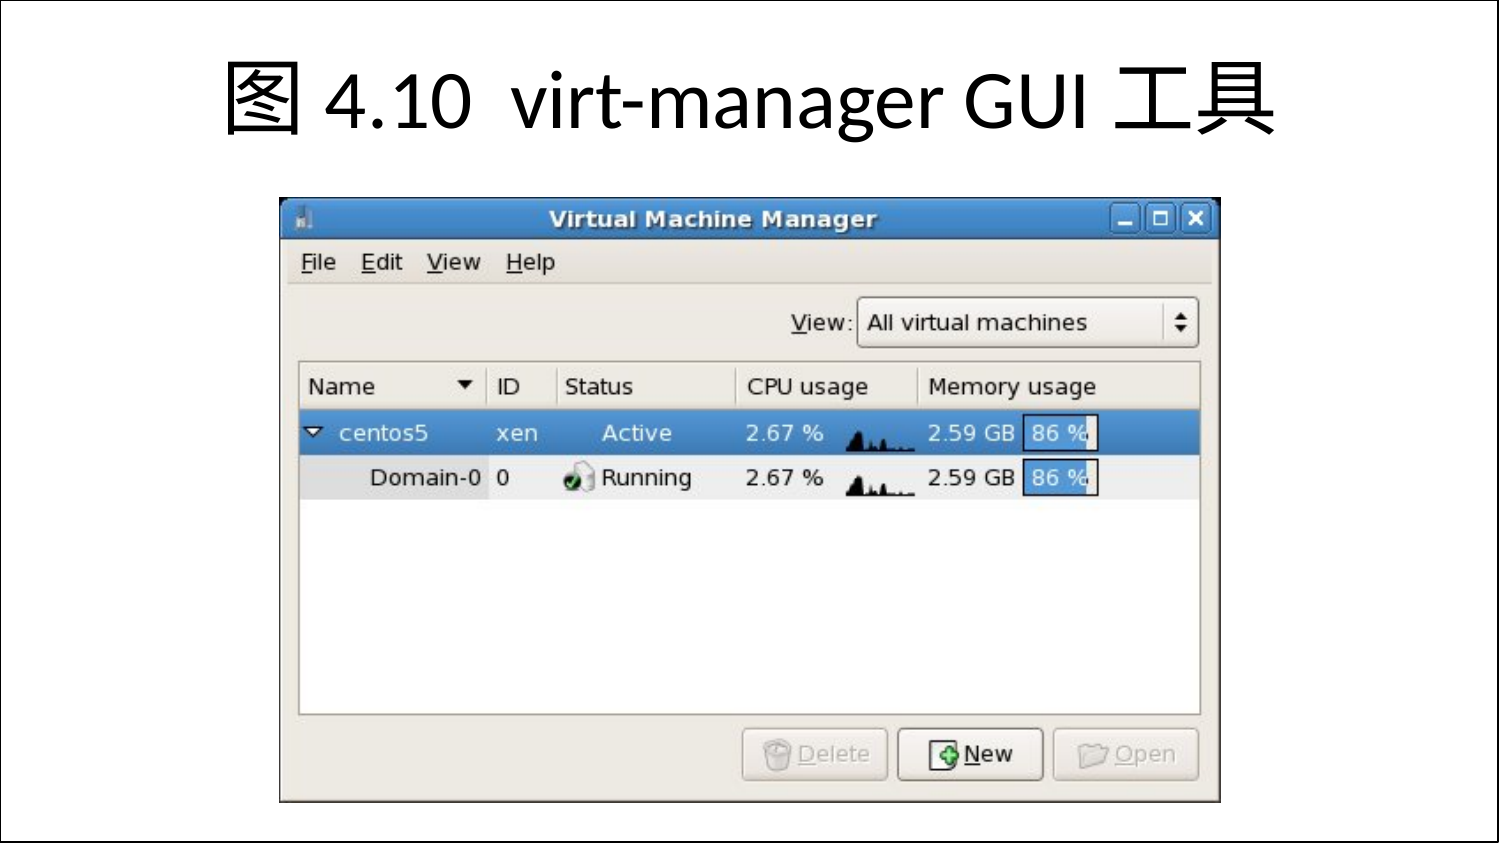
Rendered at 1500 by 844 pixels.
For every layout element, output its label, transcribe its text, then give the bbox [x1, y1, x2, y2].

picture [278, 197, 1222, 803]
text_box 图4.10 virt-manager GUI工具 [74, 24, 1425, 166]
